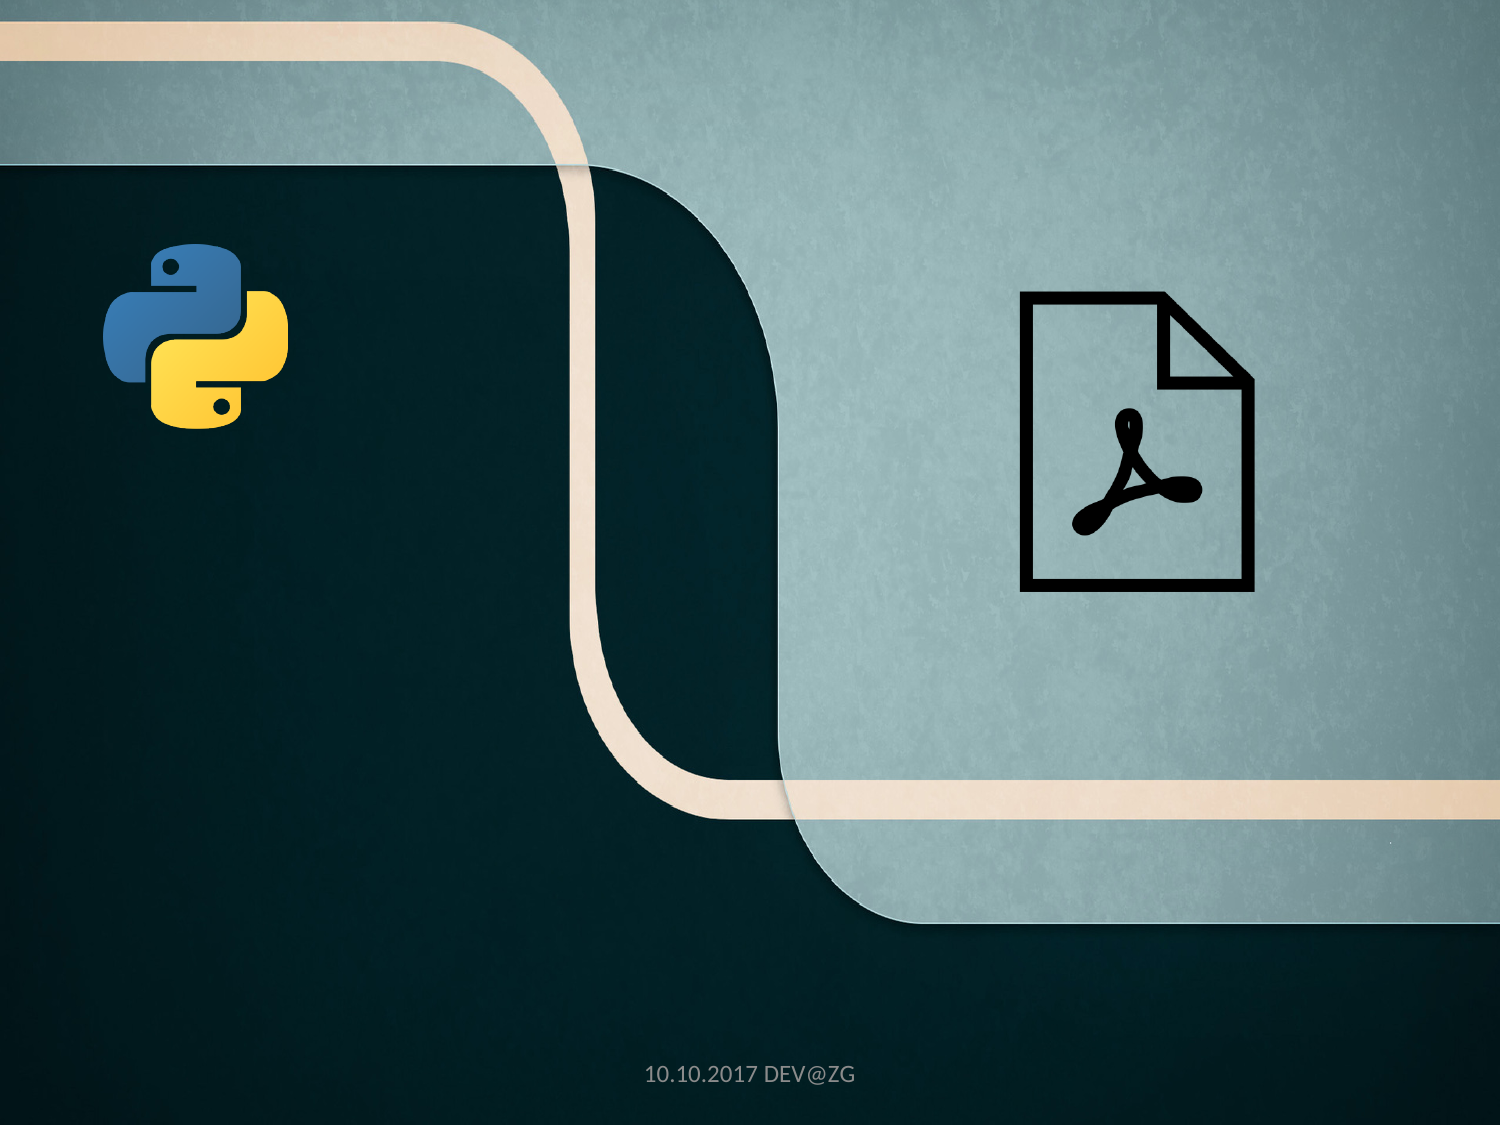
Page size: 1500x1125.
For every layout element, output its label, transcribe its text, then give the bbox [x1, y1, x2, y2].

picture [0, 0, 1500, 1125]
footer 10.10.2017 DEV@ZG [512, 1042, 988, 1103]
